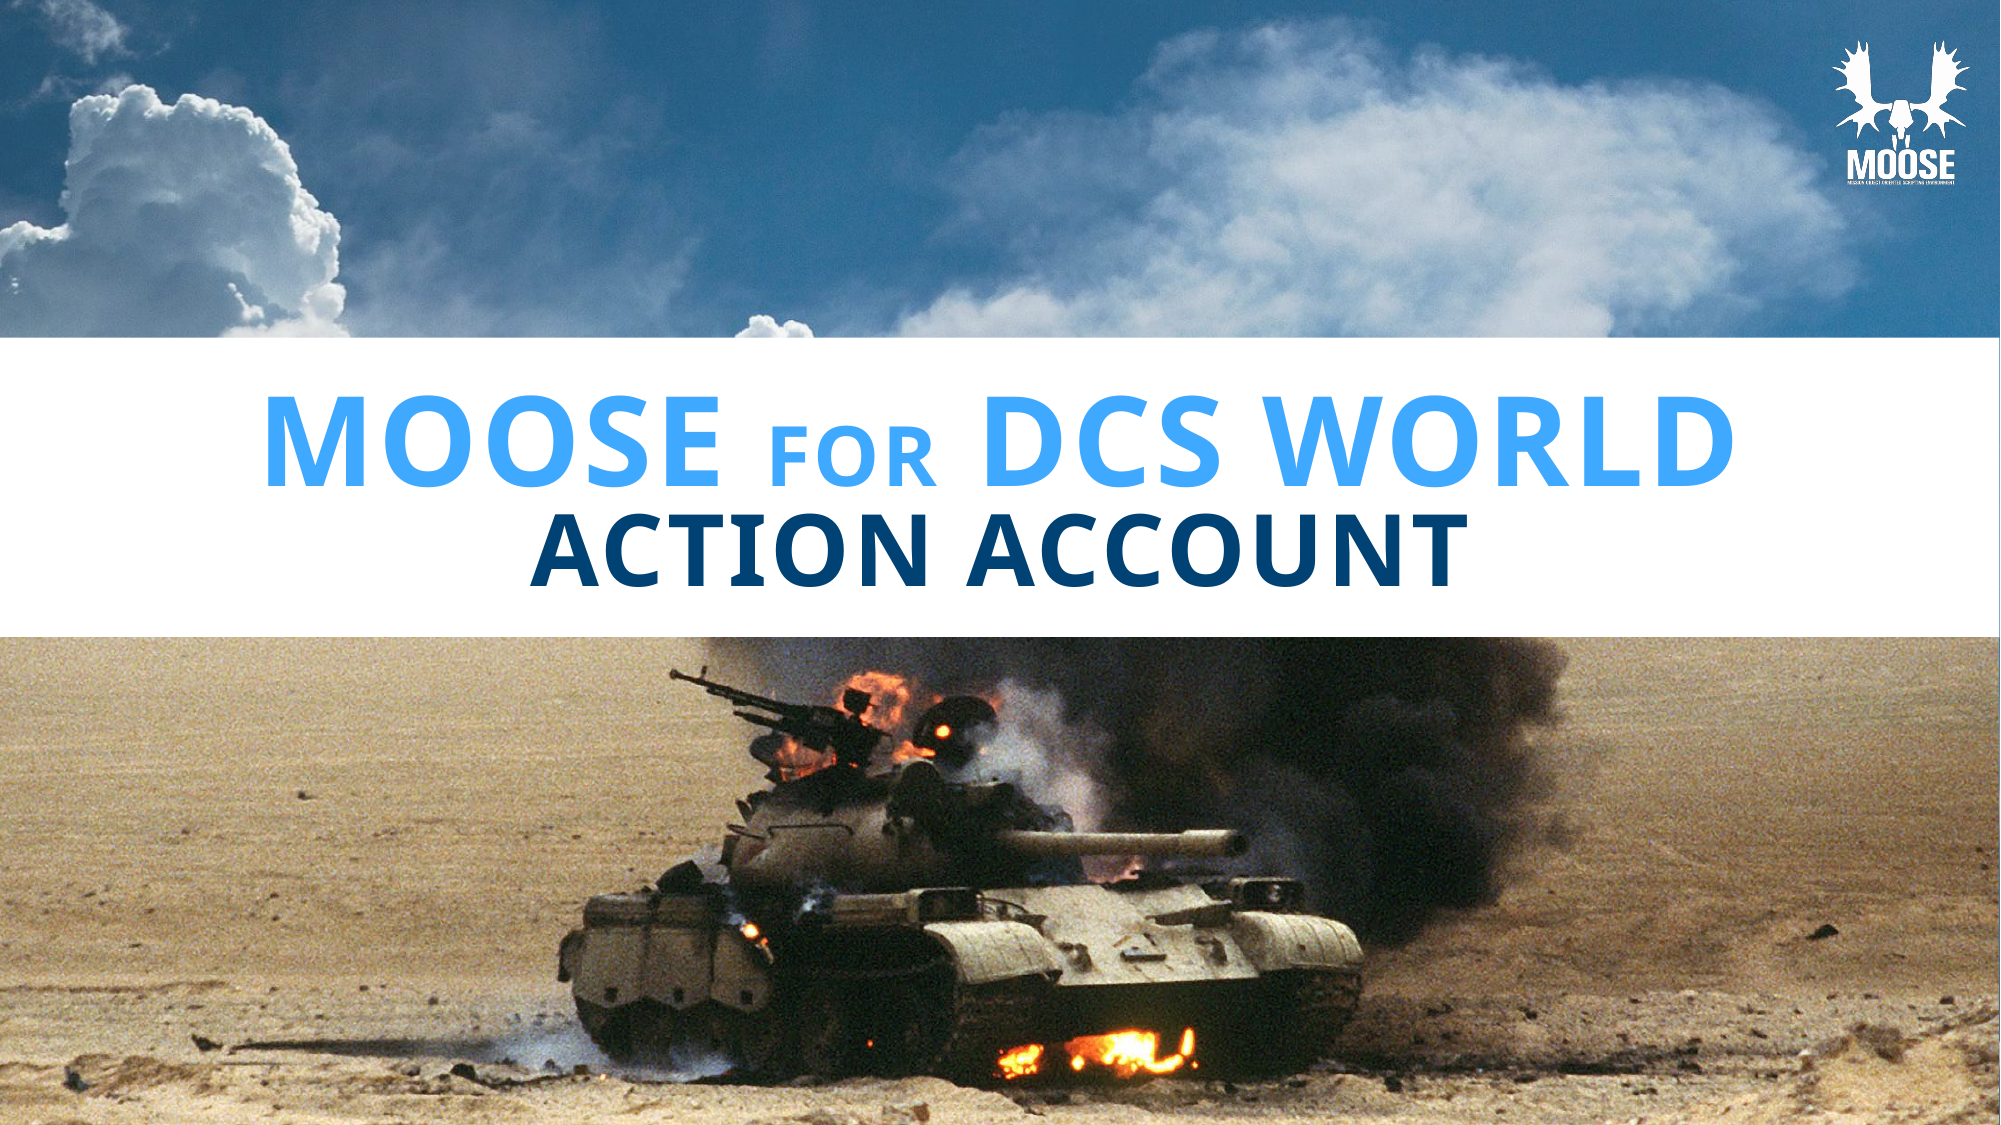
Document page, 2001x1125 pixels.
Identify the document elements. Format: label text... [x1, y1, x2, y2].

picture [0, 637, 1999, 1125]
title moose for dcs world Action account [60, 355, 1942, 641]
picture [1826, 30, 1976, 196]
